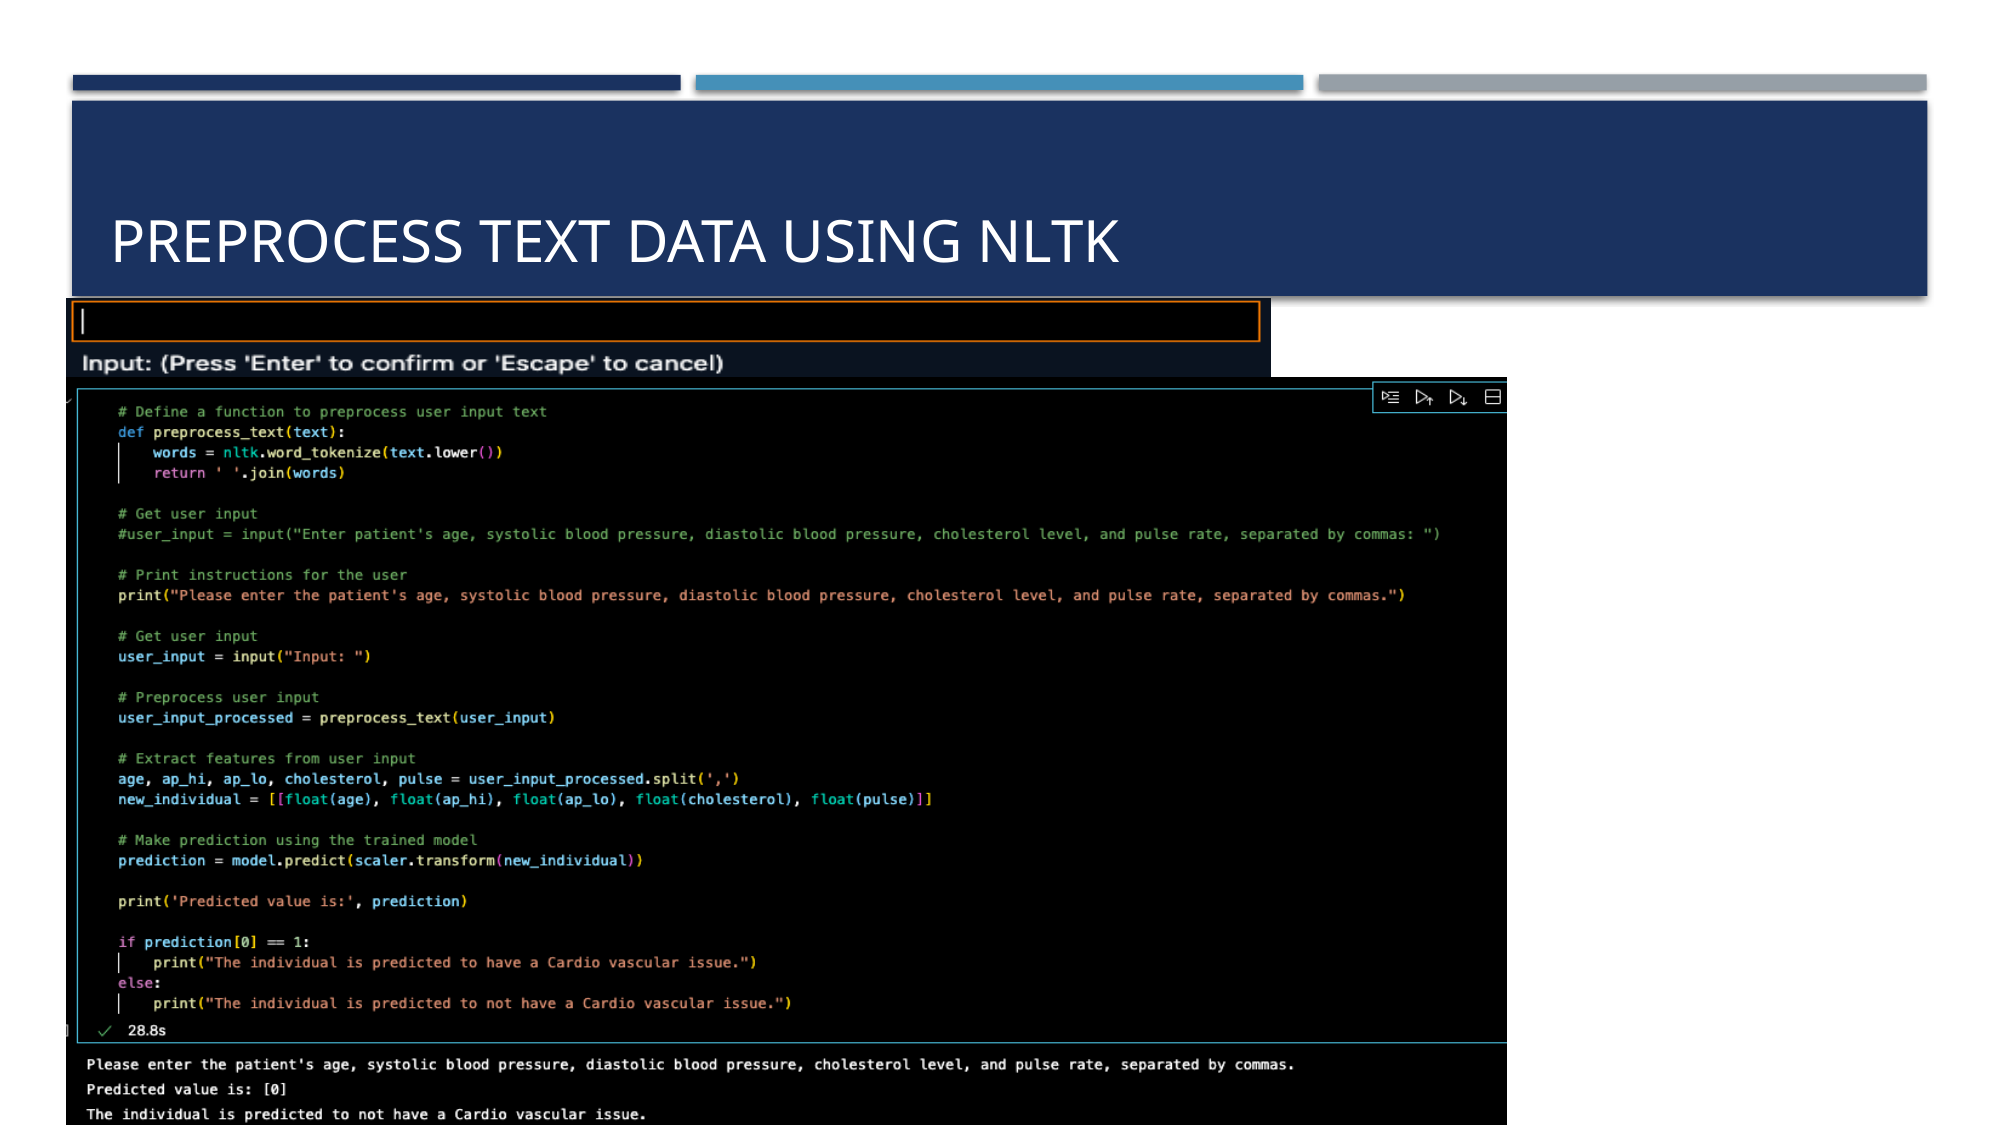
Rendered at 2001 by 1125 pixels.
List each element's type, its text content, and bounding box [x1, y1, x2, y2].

picture [66, 298, 1507, 1125]
title preprocess text data USING NLTK [95, 115, 1220, 282]
